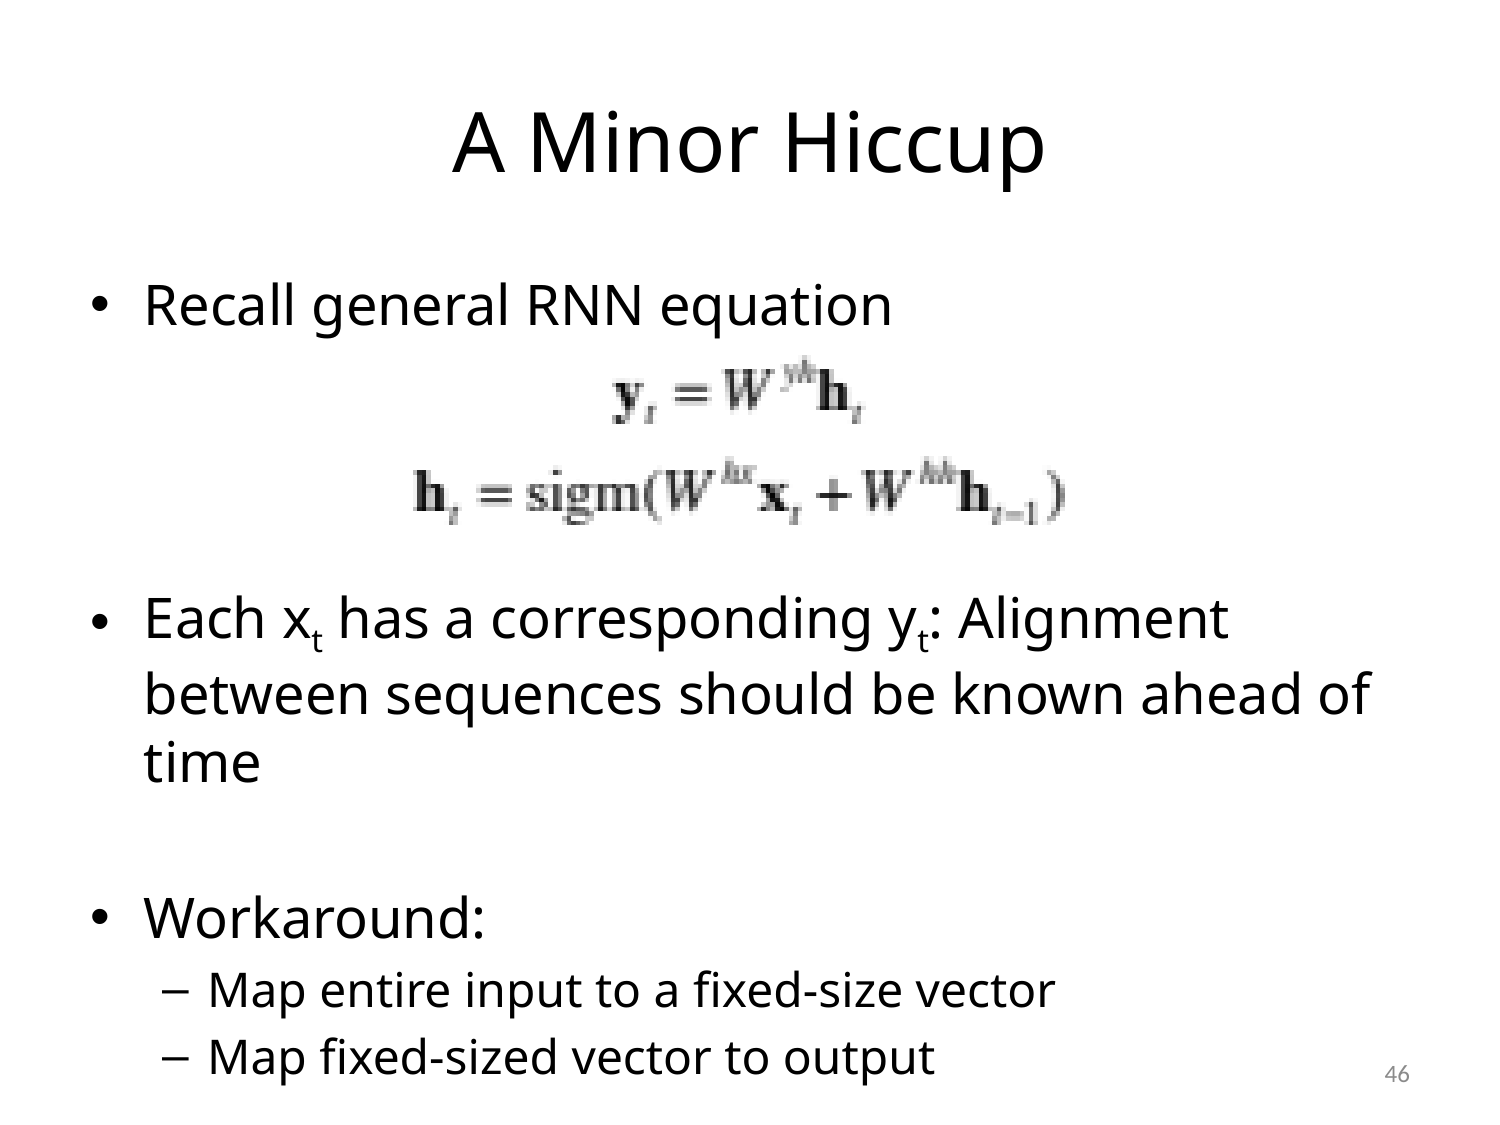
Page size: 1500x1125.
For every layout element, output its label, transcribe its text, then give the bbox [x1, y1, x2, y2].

list Recall general RNN equation Each xt has a corresponding yt: Alignment between sequences should be known ahead of time Workaround: Map entire input to a fixed-size vector Map fixed-sized vector to output [75, 262, 1425, 1097]
slide_number 46 [1074, 1042, 1425, 1103]
title A Minor Hiccup [75, 45, 1425, 233]
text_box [404, 342, 1071, 540]
